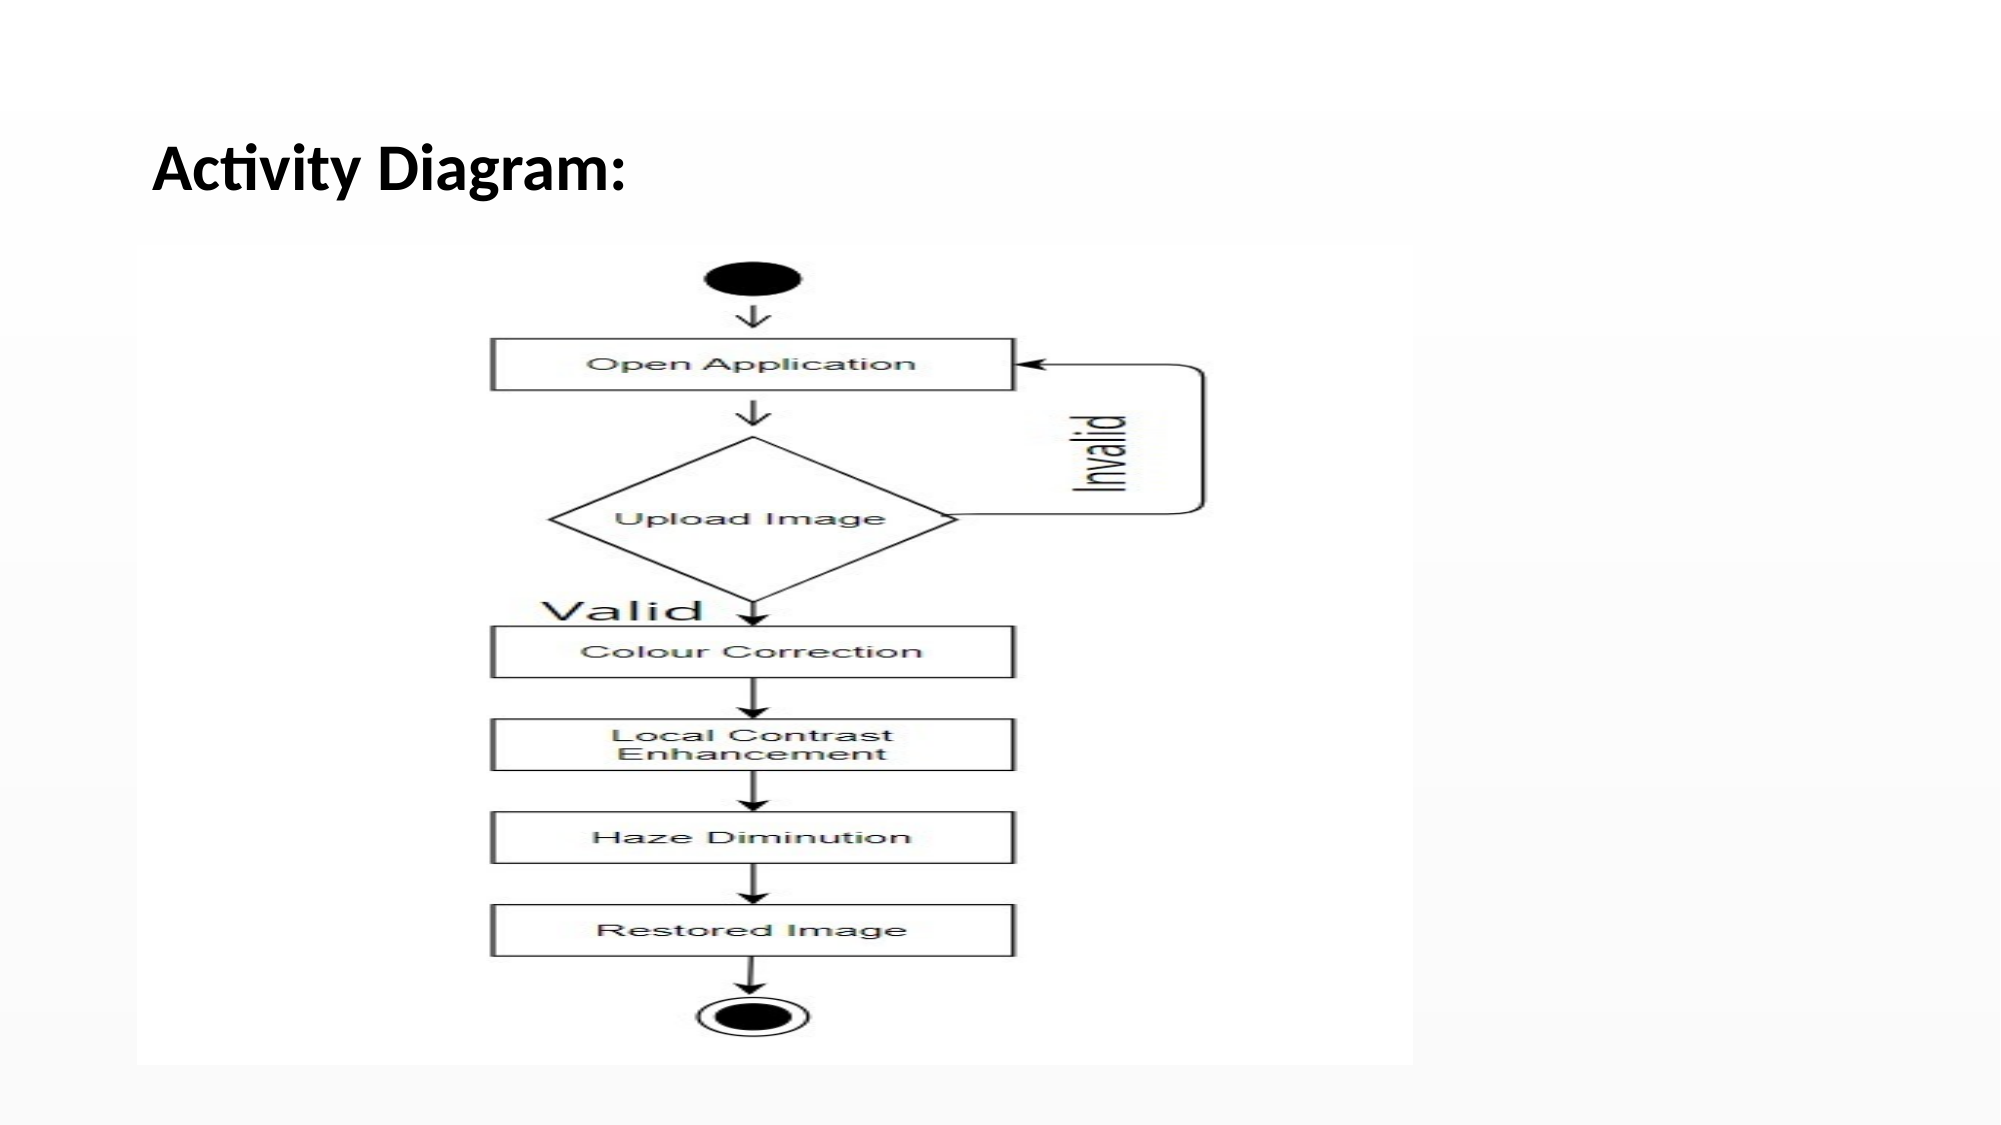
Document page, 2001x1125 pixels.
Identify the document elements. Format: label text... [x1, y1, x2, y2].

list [137, 245, 1413, 1066]
title Activity Diagram: [137, 59, 1863, 278]
